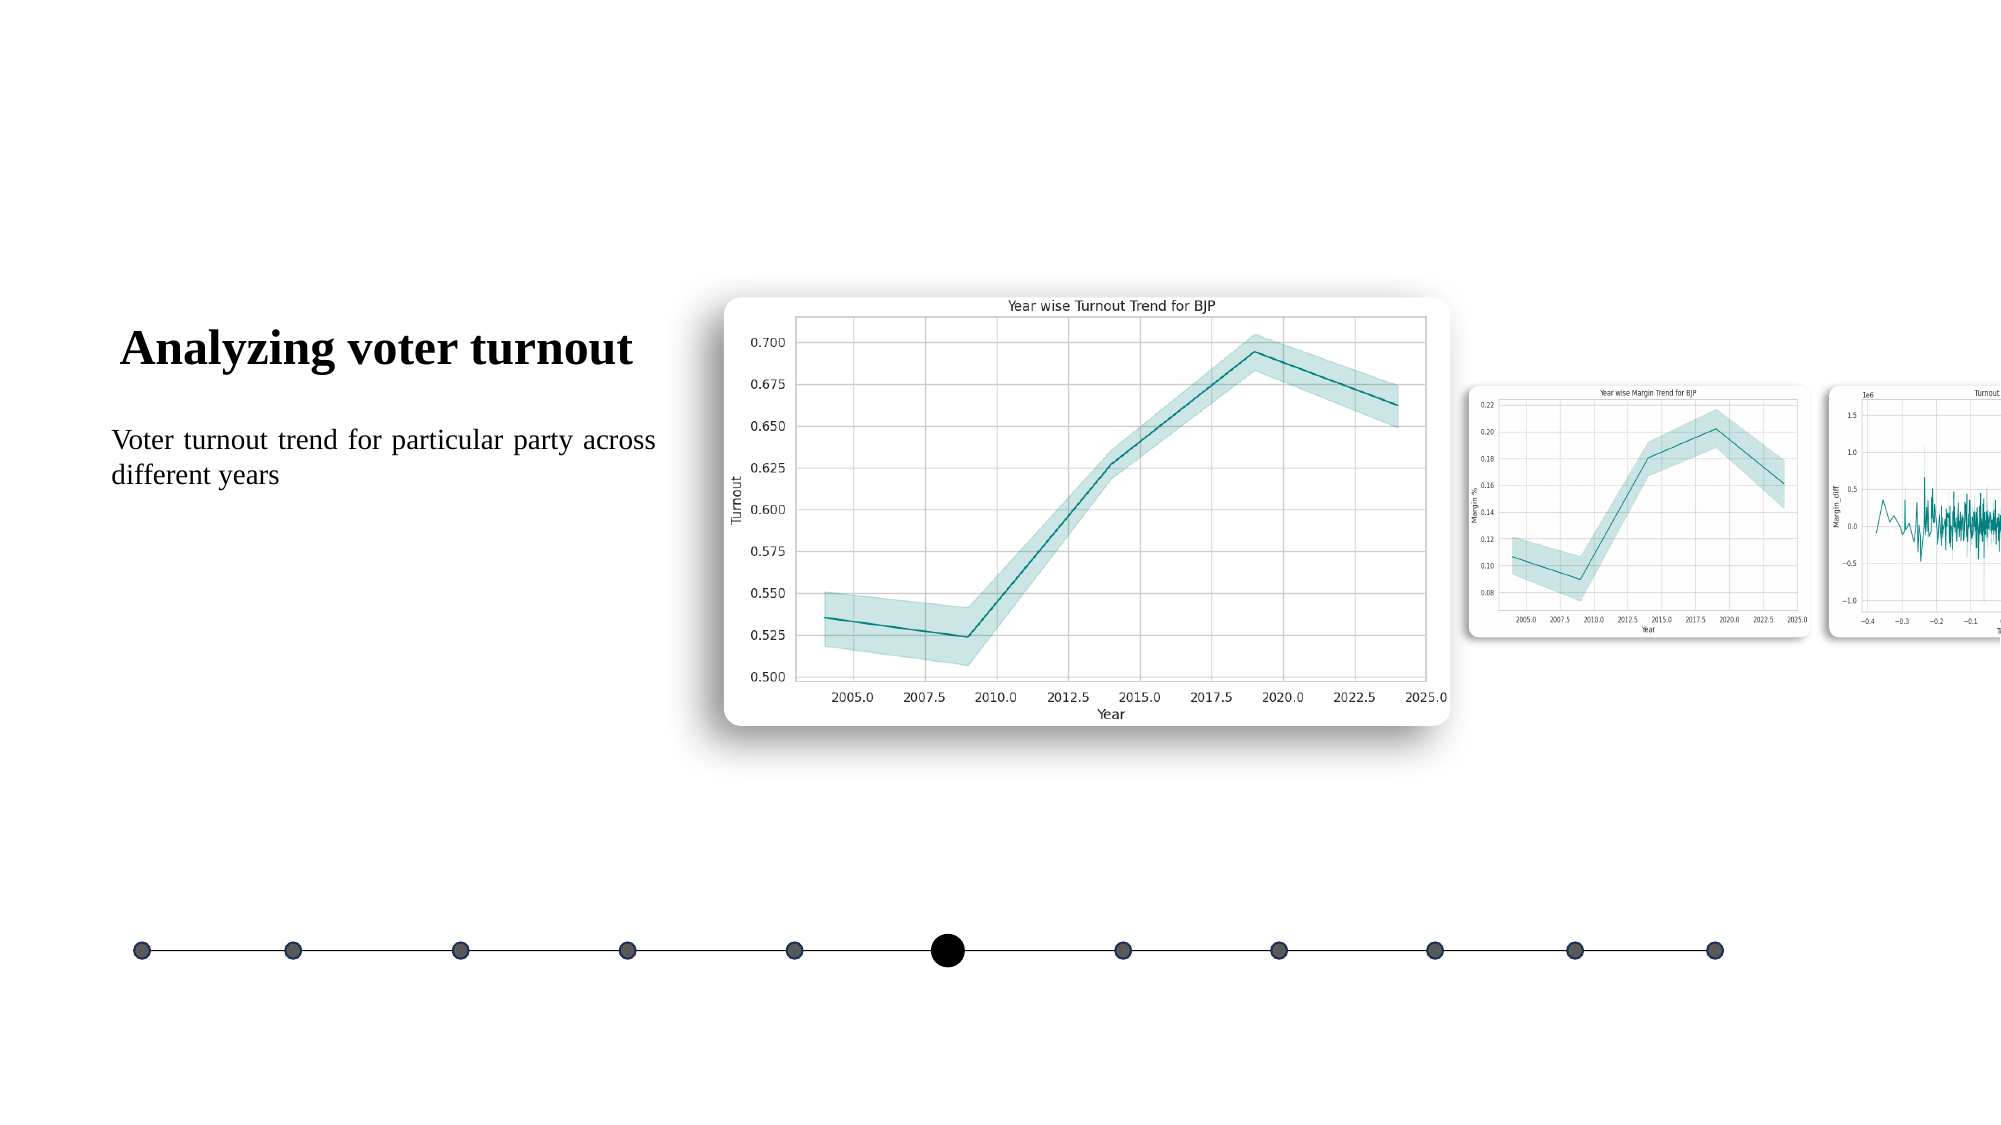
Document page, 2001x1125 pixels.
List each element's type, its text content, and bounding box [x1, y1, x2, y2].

text_box [1270, 951, 1289, 960]
text_box [785, 951, 804, 960]
text_box [133, 951, 152, 960]
picture [1829, 385, 2001, 638]
text_box [451, 941, 470, 950]
text_box Analyzing voter turnout [104, 306, 648, 382]
text_box [1706, 941, 1725, 960]
text_box [1566, 941, 1584, 950]
picture [1468, 385, 1811, 638]
text_box [284, 951, 303, 960]
text_box [284, 941, 303, 950]
text_box [133, 941, 151, 950]
text_box [618, 941, 637, 950]
text_box [451, 951, 470, 960]
text_box [1426, 951, 1445, 960]
text_box [1114, 941, 1133, 950]
text_box [1270, 941, 1289, 950]
text_box [1566, 951, 1585, 960]
text_box [1426, 941, 1444, 950]
text_box [1114, 951, 1133, 960]
picture [723, 297, 1451, 726]
text_box [618, 951, 637, 960]
text_box [929, 951, 966, 969]
text_box Voter turnout trend for particular party across different years [96, 413, 671, 543]
text_box [929, 932, 966, 950]
text_box [785, 941, 804, 950]
